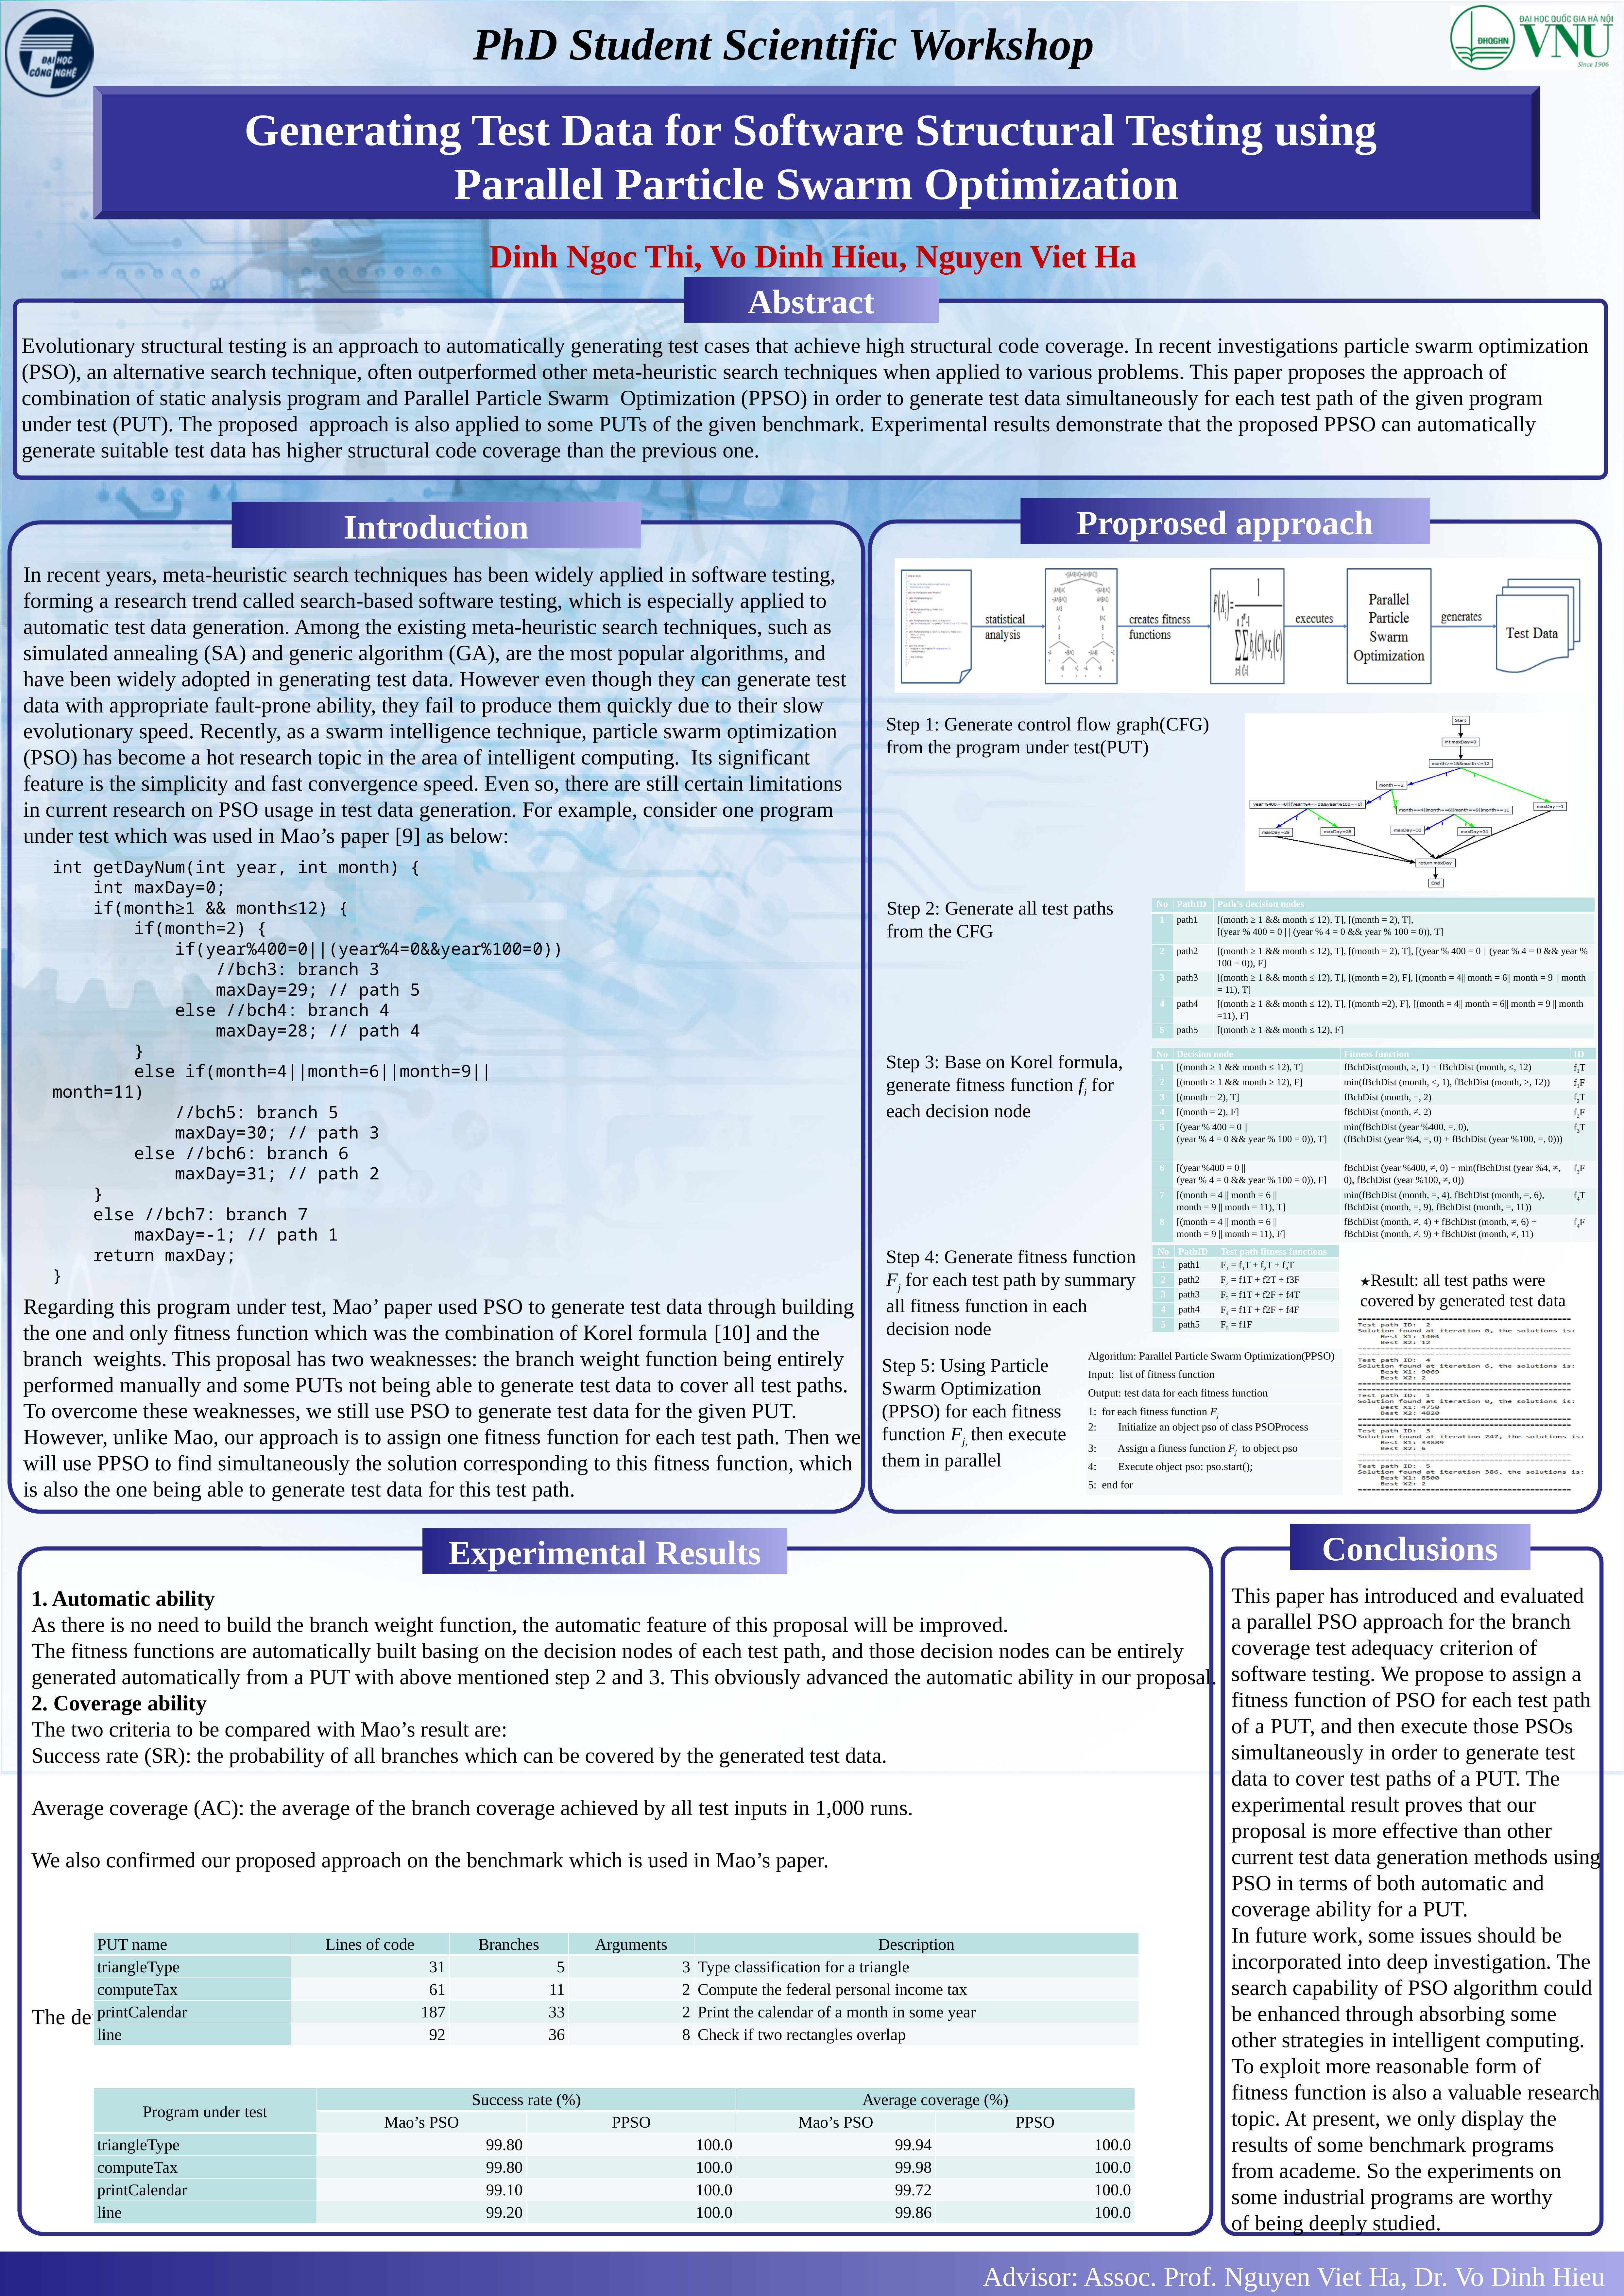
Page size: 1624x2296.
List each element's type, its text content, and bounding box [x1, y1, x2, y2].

table_cell Mao’s PSO [736, 2112, 935, 2133]
table_header Arguments [569, 1933, 694, 1954]
text_box Evolutionary structural testing is an approach to automatically generating test cases that achieve high structural code coverage. In recent investigations particle swarm optimization (PSO), an alternative search technique, often outperformed other meta-heuristic search techniques when applied to various problems. This paper proposes the approach of combination of static analysis program and Parallel Particle Swarm Optimization (PPSO) in order to generate test data simultaneously for each test path of the given program under test (PUT). The proposed approach is also applied to some PUTs of the given benchmark. Experimental results demonstrate that the proposed PPSO can automatically generate suitable test data has higher structural code coverage than the previous one. [15, 300, 1606, 478]
table_cell 5 [450, 1956, 568, 1978]
table_cell line [94, 2201, 316, 2223]
text_box Experimental Results [422, 1528, 788, 1574]
text_box Introduction [231, 502, 641, 548]
table_cell 36 [450, 2023, 568, 2045]
table_cell 99.20 [317, 2201, 526, 2223]
table_cell 100.0 [936, 2201, 1135, 2223]
table_cell printCalendar [94, 2001, 291, 2023]
text_box In recent years, meta-heuristic search techniques has been widely applied in software testing, forming a research trend called search-based software testing, which is especially applied to automatic test data generation. Among the existing meta-heuristic search techniques, such as simulated annealing (SA) and generic algorithm (GA), are the most popular algorithms, and have been widely adopted in generating test data. However even though they can generate test data with appropriate fault-prone ability, they fail to produce them quickly due to their slow evolutionary speed. Recently, as a swarm intelligence technique, particle swarm optimization (PSO) has become a hot research topic in the area of intelligent computing. Its significant feature is the simplicity and fast convergence speed. Even so, there are still certain limitations in current research on PSO usage in test data generation. For example, consider one program under test which was used in Mao’s paper [9] as below: Regarding this program under test, Mao’ paper used PSO to generate test data through building the one and only fitness function which was the combination of Korel formula [10] and the branch weights. This proposal has two weaknesses: the branch weight function being entirely performed manually and some PUTs not being able to generate test data to cover all test paths. To overcome these weaknesses, we still use PSO to generate test data for the given PUT. However, unlike Mao, our approach is to assign one fitness function for each test path. Then we will use PPSO to find simultaneously the solution corresponding to this fitness function, which is also the one being able to generate test data for this test path. [9, 522, 863, 1512]
picture [1355, 1315, 1593, 1496]
table_cell computeTax [94, 1978, 291, 2000]
table_cell triangleType [94, 2134, 316, 2155]
table_cell 99.80 [317, 2133, 526, 2155]
text_box Conclusions [1290, 1524, 1530, 1570]
table_cell computeTax [94, 2156, 316, 2178]
table_cell 100.0 [936, 2133, 1135, 2155]
table_cell Compute the federal personal income tax [694, 1978, 1138, 2000]
picture [1245, 712, 1572, 891]
text_box Abstract [684, 277, 939, 323]
table_header Success rate (%) [317, 2088, 736, 2110]
picture [895, 558, 1589, 693]
table_cell 2 [569, 1978, 694, 2000]
table_header Program under test [94, 2088, 316, 2132]
table_cell 100.0 [527, 2201, 736, 2223]
table_cell line [94, 2023, 291, 2045]
picture [0, 0, 1624, 1774]
table_cell 99.80 [317, 2156, 526, 2178]
table_cell 2 [569, 2001, 694, 2023]
table_cell 33 [450, 2001, 568, 2023]
table_header Average coverage (%) [736, 2088, 1135, 2110]
table_header PUT name [94, 1933, 291, 1954]
table_cell Type classification for a triangle [694, 1956, 1138, 1978]
table_cell 100.0 [527, 2156, 736, 2178]
text_box int getDayNum(int year, int month) { int maxDay=0; if(month≥1 && month≤12) { if(month=2) { if(year%400=0||(year%4=0&&year%100=0)) //bch3: branch 3 maxDay=29; // path 5 else //bch4: branch 4 maxDay=28; // path 4 } else if(month=4||month=6||month=9||month=11) //bch5: branch 5 maxDay=30; // path 3 else //bch6: branch 6 maxDay=31; // path 2 } else //bch7: branch 7 maxDay=-1; // path 1 return maxDay; } [47, 853, 583, 1288]
table_cell 187 [291, 2001, 449, 2023]
text_box [1602, 1131, 1624, 1136]
text_box PhD Student Scientific Workshop [356, 12, 1211, 71]
table_cell 8 [569, 2023, 694, 2045]
text_box This paper has introduced and evaluated a parallel PSO approach for the branch coverage test adequacy criterion of software testing. We propose to assign a fitness function of PSO for each test path of a PUT, and then execute those PSOs simultaneously in order to generate test data to cover test paths of a PUT. The experimental result proves that our proposal is more effective than other current test data generation methods using PSO in terms of both automatic and coverage ability for a PUT. In future work, some issues should be incorporated into deep investigation. The search capability of PSO algorithm could be enhanced through absorbing some other strategies in intelligent computing. To exploit more reasonable form of fitness function is also a valuable research topic. At present, we only display the results of some benchmark programs from academe. So the experiments on some industrial programs are worthy of being deeply studied. [1222, 1548, 1602, 2234]
table_header Branches [450, 1933, 568, 1954]
table_cell 11 [450, 1978, 568, 2000]
table_cell 99.10 [317, 2179, 526, 2201]
table_cell Print the calendar of a month in some year [694, 2001, 1138, 2023]
table_cell 99.72 [736, 2179, 935, 2201]
table_header Description [694, 1933, 1138, 1954]
table_cell 3 [569, 1956, 694, 1978]
table_cell Check if two rectangles overlap [694, 2023, 1138, 2045]
table_cell 99.98 [736, 2156, 935, 2178]
table_cell 99.94 [736, 2133, 935, 2155]
table_cell 61 [291, 1978, 449, 2000]
table_cell 100.0 [936, 2156, 1135, 2178]
text_box Dinh Ngoc Thi, Vo Dinh Hieu, Nguyen Viet Ha [80, 232, 1546, 277]
text_box Advisor: Assoc. Prof. Nguyen Viet Ha, Dr. Vo Dinh Hieu [922, 2256, 1611, 2294]
table_cell 100.0 [527, 2133, 736, 2155]
table_header Lines of code [291, 1933, 449, 1954]
table_cell 99.86 [736, 2201, 935, 2223]
table_cell PPSO [936, 2112, 1135, 2133]
table_cell triangleType [94, 1956, 291, 1978]
table_cell PPSO [527, 2112, 736, 2133]
text_box Generating Test Data for Software Structural Testing using Parallel Particle Swarm Optimization [94, 86, 1540, 219]
table_cell 100.0 [527, 2179, 736, 2201]
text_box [870, 498, 1600, 1512]
table_cell 92 [291, 2023, 449, 2045]
table_cell 31 [291, 1956, 449, 1978]
table_cell 100.0 [936, 2179, 1135, 2201]
table_cell printCalendar [94, 2179, 316, 2201]
table_cell Mao’s PSO [317, 2112, 526, 2133]
text_box [824, 1134, 867, 1136]
